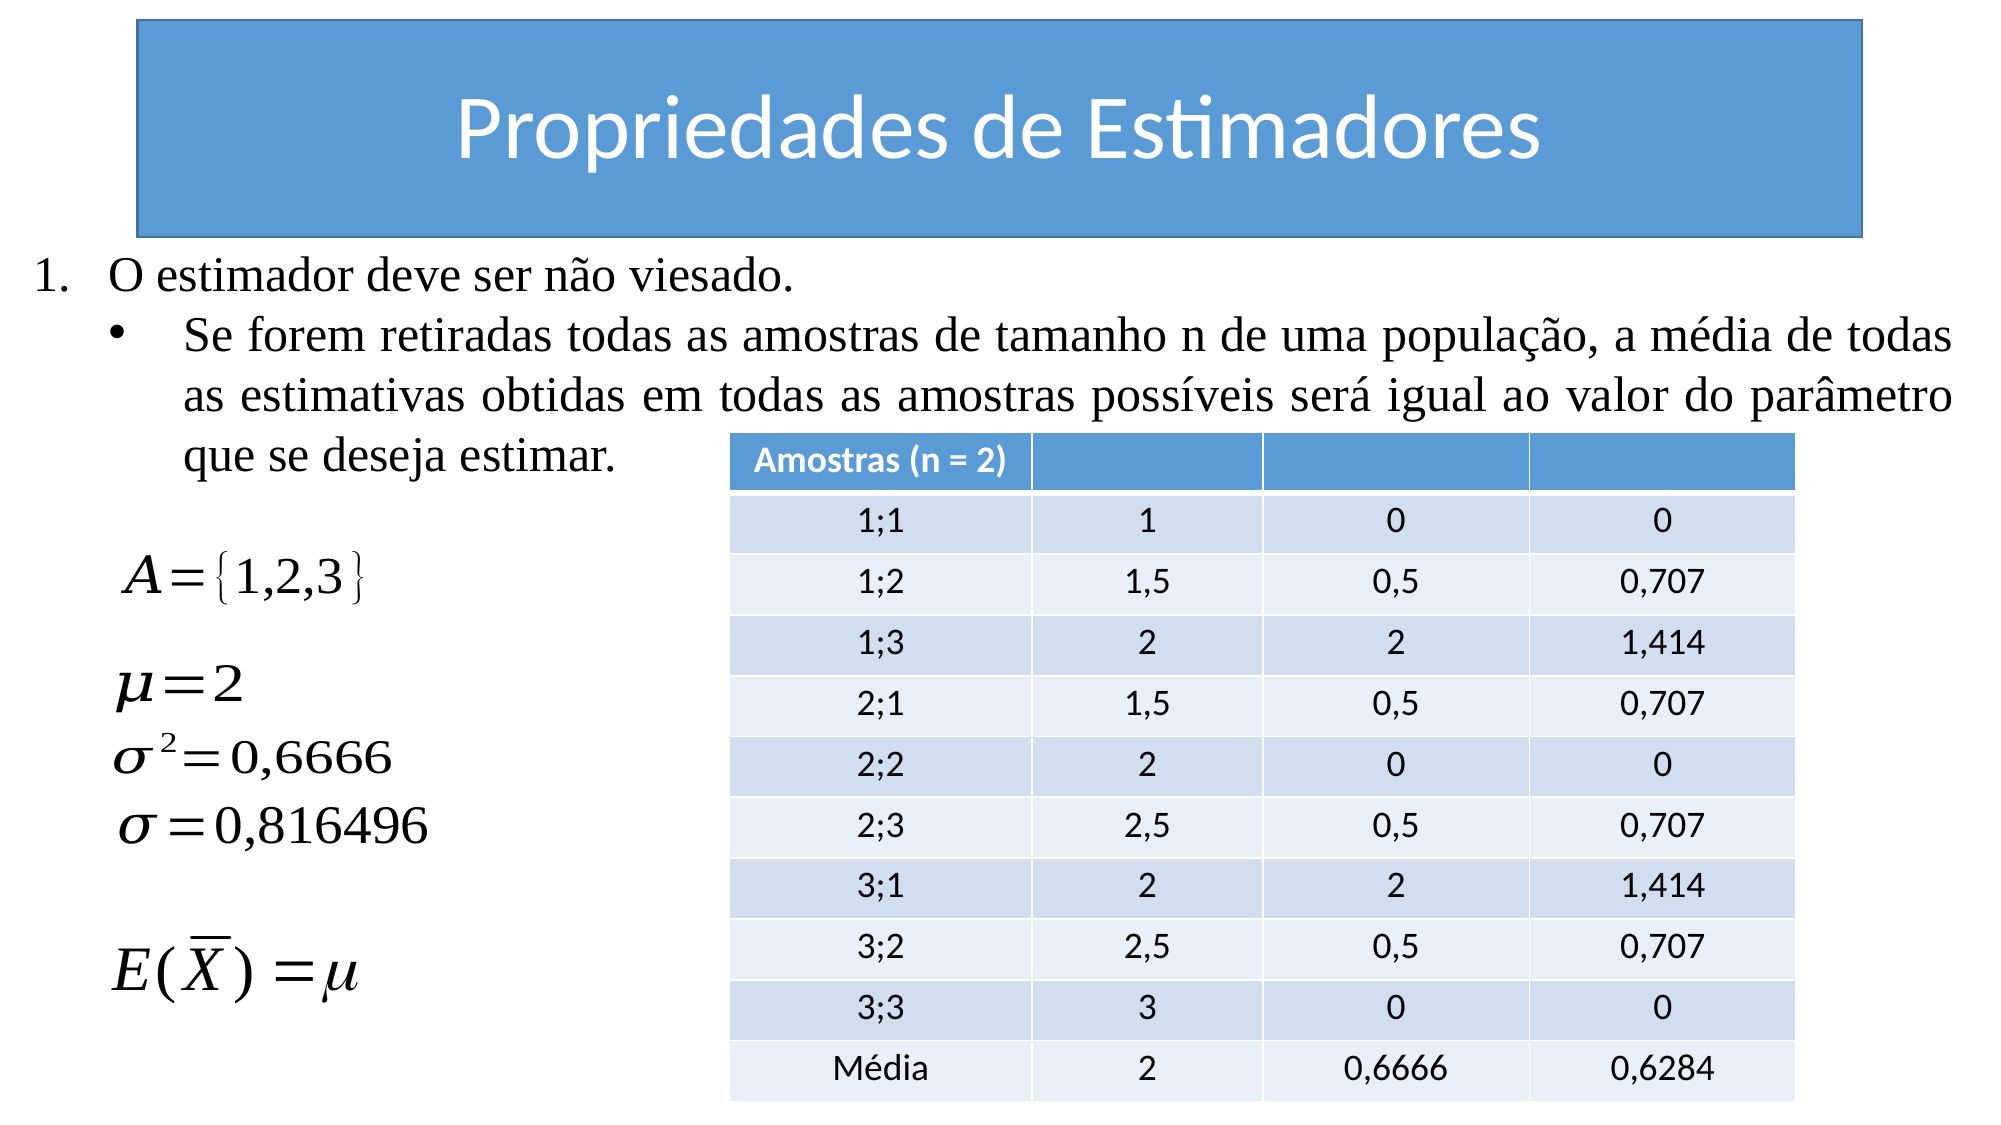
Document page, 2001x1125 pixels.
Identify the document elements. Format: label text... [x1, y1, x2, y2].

title Propriedades de Estimadores [136, 19, 1863, 234]
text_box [101, 921, 395, 1017]
text_box O estimador deve ser não viesado. Se forem retiradas todas as amostras de tamanho n de uma população, a média de todas as estimativas obtidas em todas as amostras possíveis será igual ao valor do parâmetro que se deseja estimar. [18, 234, 1970, 550]
